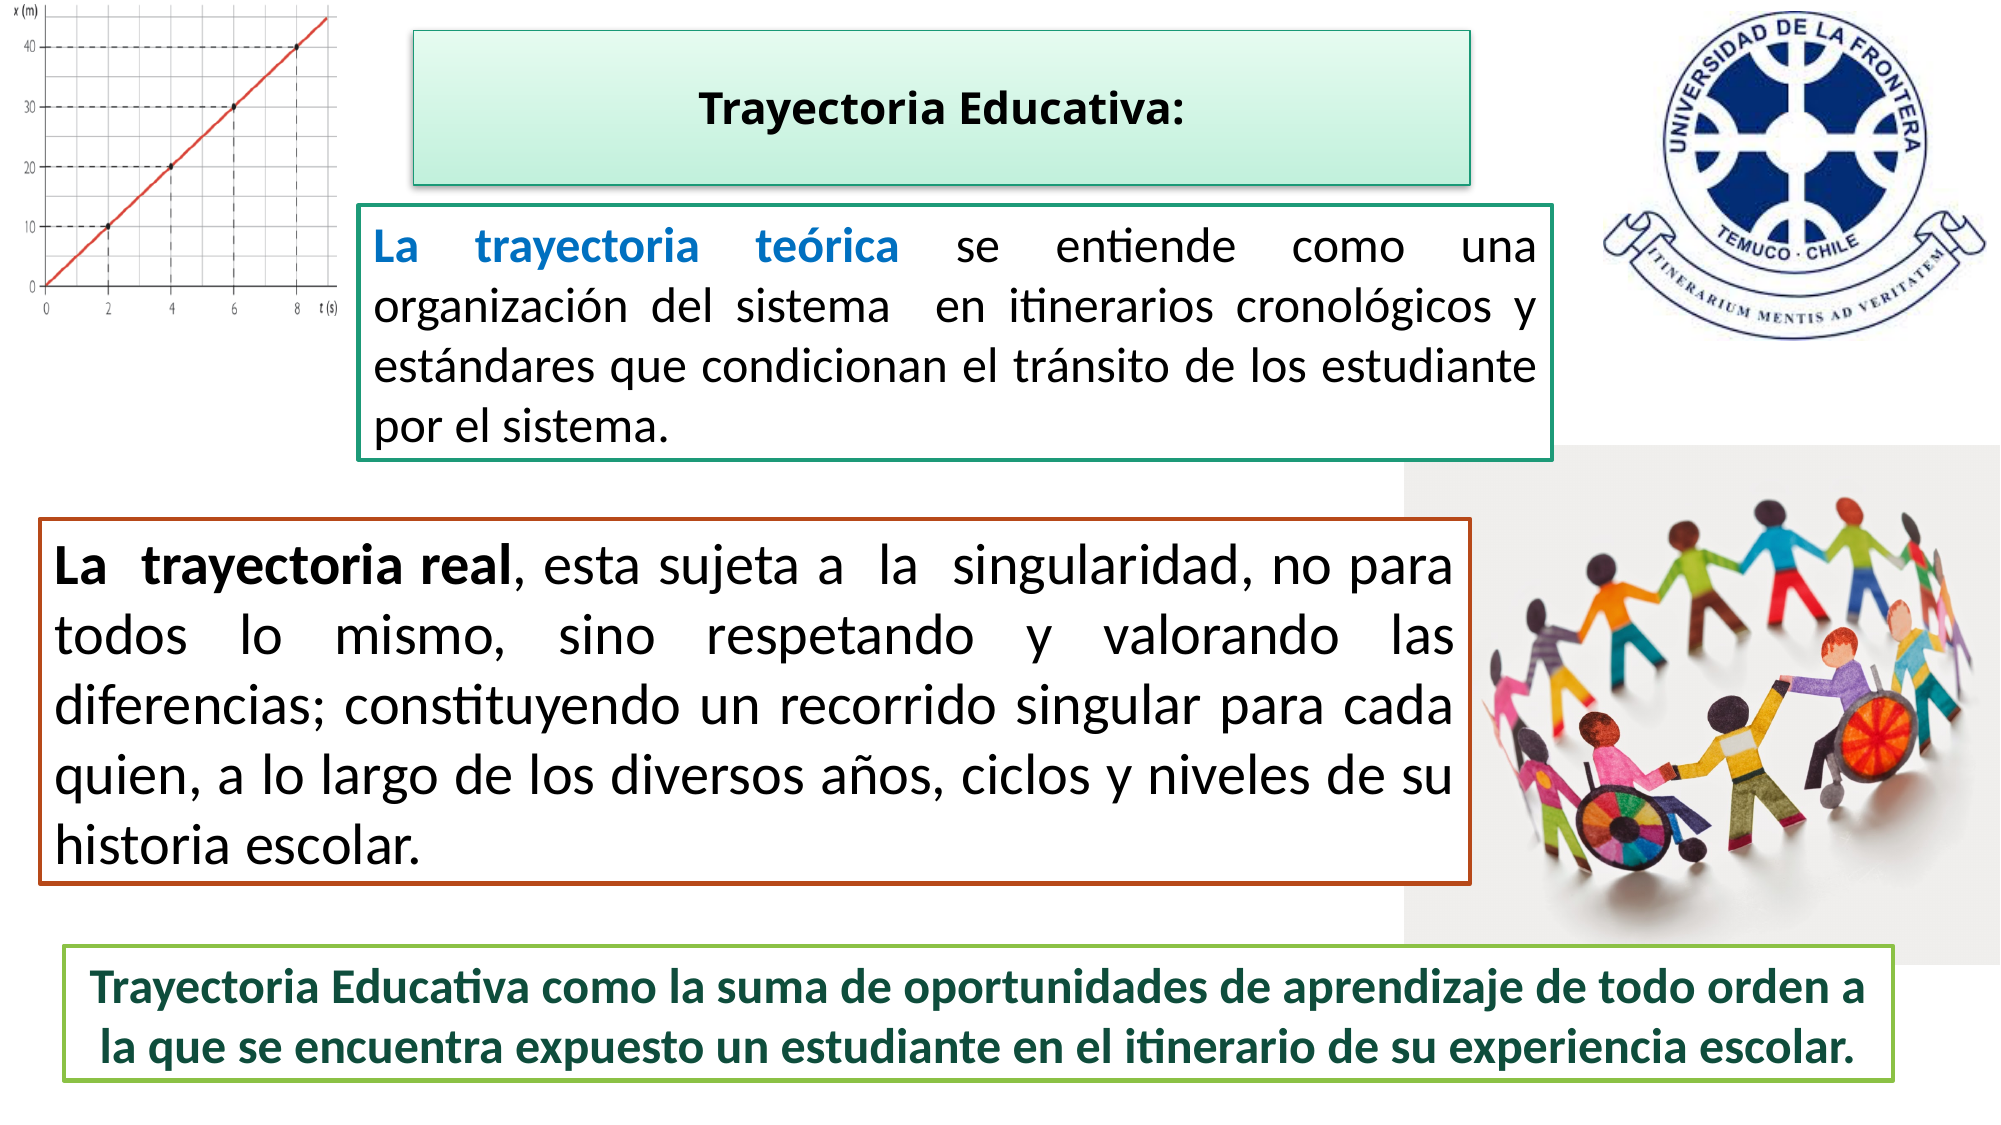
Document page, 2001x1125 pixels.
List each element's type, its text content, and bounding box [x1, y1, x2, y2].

picture [1404, 445, 2000, 965]
picture [13, 3, 337, 316]
text_box La trayectoria real, esta sujeta a la singularidad, no para todos lo mismo, sino respetando y valorando las diferencias; constituyendo un recorrido singular para cada quien, a lo largo de los diversos años, ciclos y niveles de su historia escolar. [38, 517, 1398, 886]
picture [1603, 11, 1987, 342]
text_box La trayectoria teórica se entiende como una organización del sistema en itinerarios cronológicos y estándares que condicionan el tránsito de los estudiante por el sistema. [356, 203, 1554, 462]
text_box Trayectoria Educativa: [413, 30, 1471, 186]
text_box [898, 20, 1598, 216]
text_box Trayectoria Educativa como la suma de oportunidades de aprendizaje de todo orden a la que se encuentra expuesto un estudiante en el itinerario de su experiencia escolar. [62, 944, 1895, 1083]
